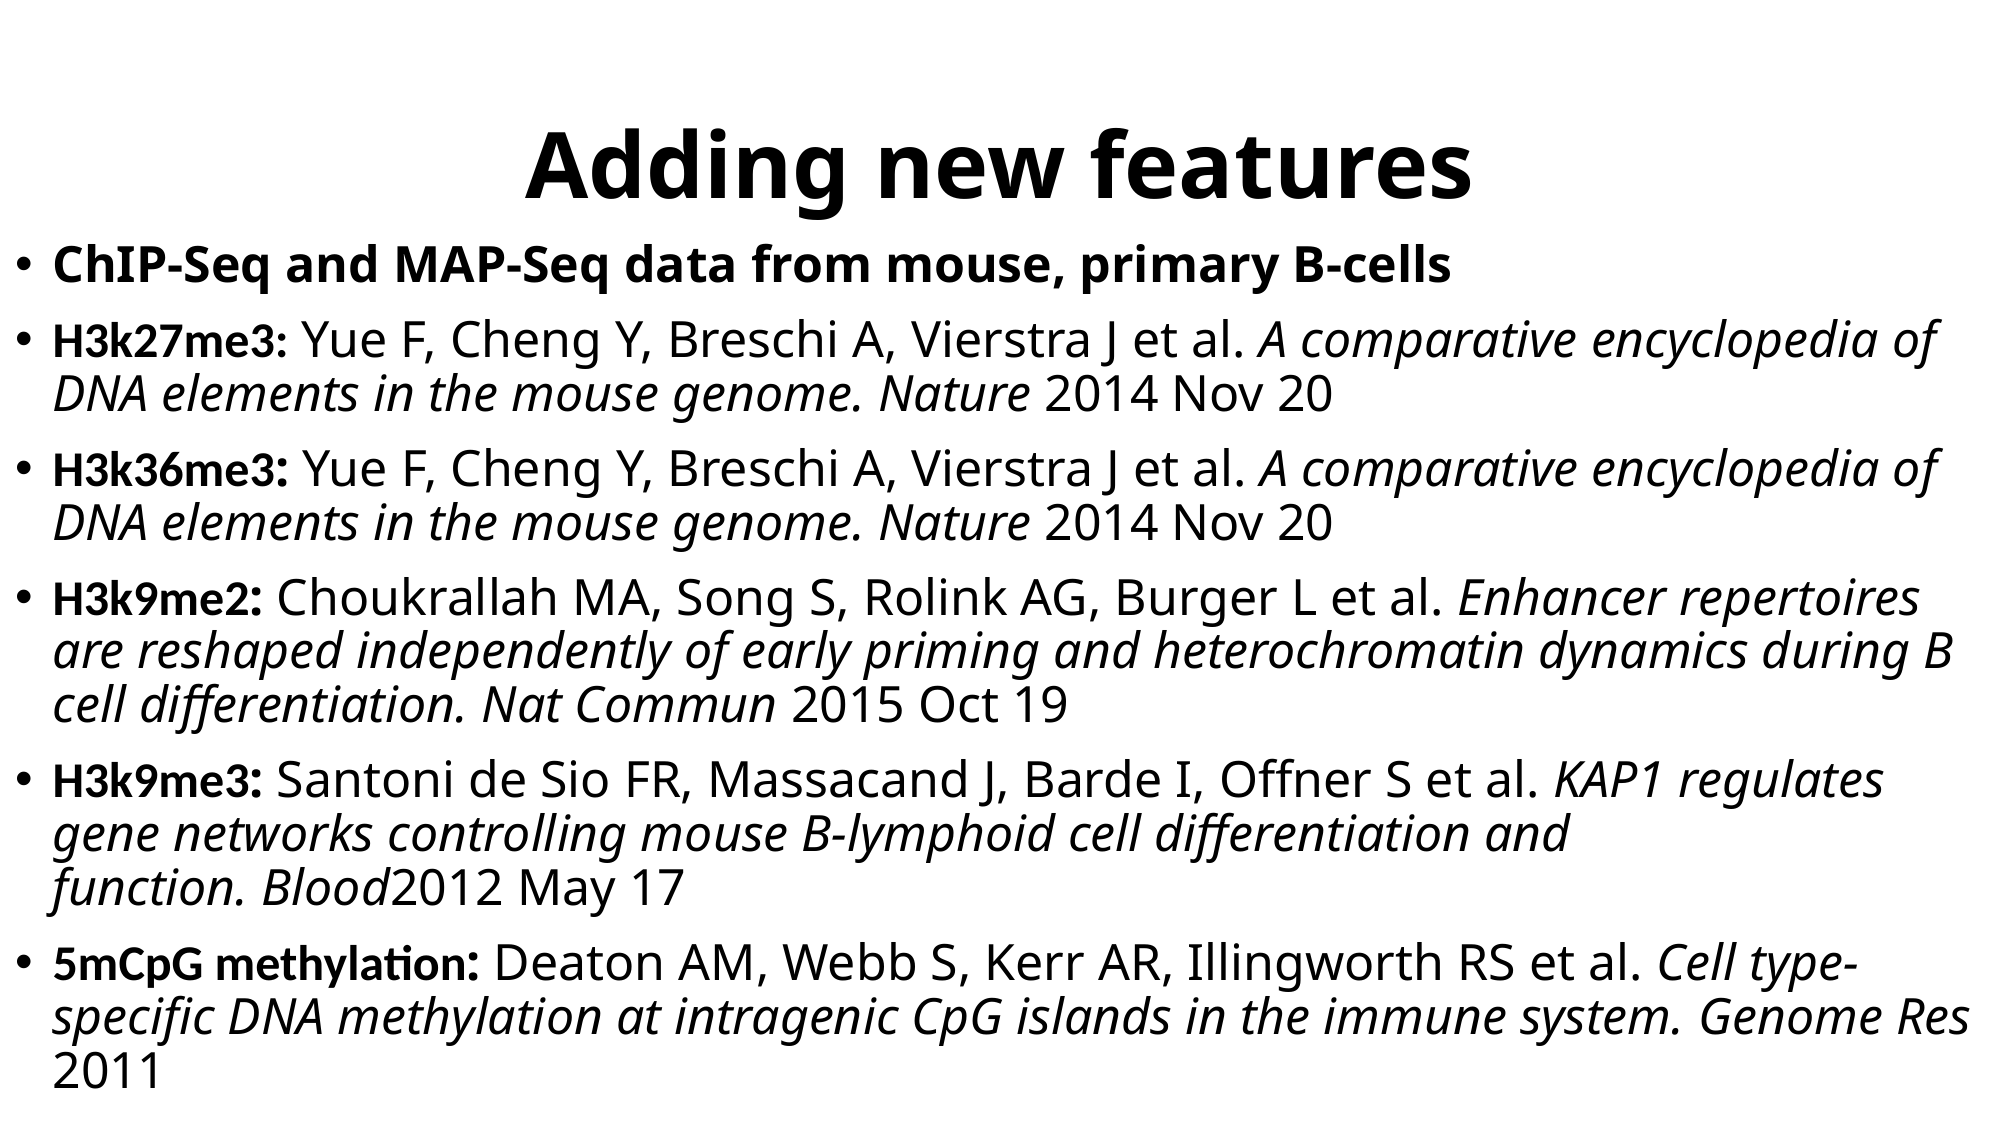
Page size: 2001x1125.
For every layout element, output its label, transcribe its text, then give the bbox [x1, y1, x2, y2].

title Adding new features [137, 59, 1863, 231]
list ChIP-Seq and MAP-Seq data from mouse, primary B-cells H3k27me3: Yue F, Cheng Y, Breschi A, Vierstra J et al. A comparative encyclopedia of DNA elements in the mouse genome. Nature 2014 Nov 20 H3k36me3: Yue F, Cheng Y, Breschi A, Vierstra J et al. A comparative encyclopedia of DNA elements in the mouse genome. Nature 2014 Nov 20 H3k9me2: Choukrallah MA, Song S, Rolink AG, Burger L et al. Enhancer repertoires are reshaped independently of early priming and heterochromatin dynamics during B cell differentiation. Nat Commun 2015 Oct 19 H3k9me3: Santoni de Sio FR, Massacand J, Barde I, Offner S et al. KAP1 regulates gene networks controlling mouse B-lymphoid cell differentiation and function. Blood2012 May 17 5mCpG methylation: Deaton AM, Webb S, Kerr AR, Illingworth RS et al. Cell type-specific DNA methylation at intragenic CpG islands in the immune system. Genome Res 2011 [0, 231, 2000, 1125]
